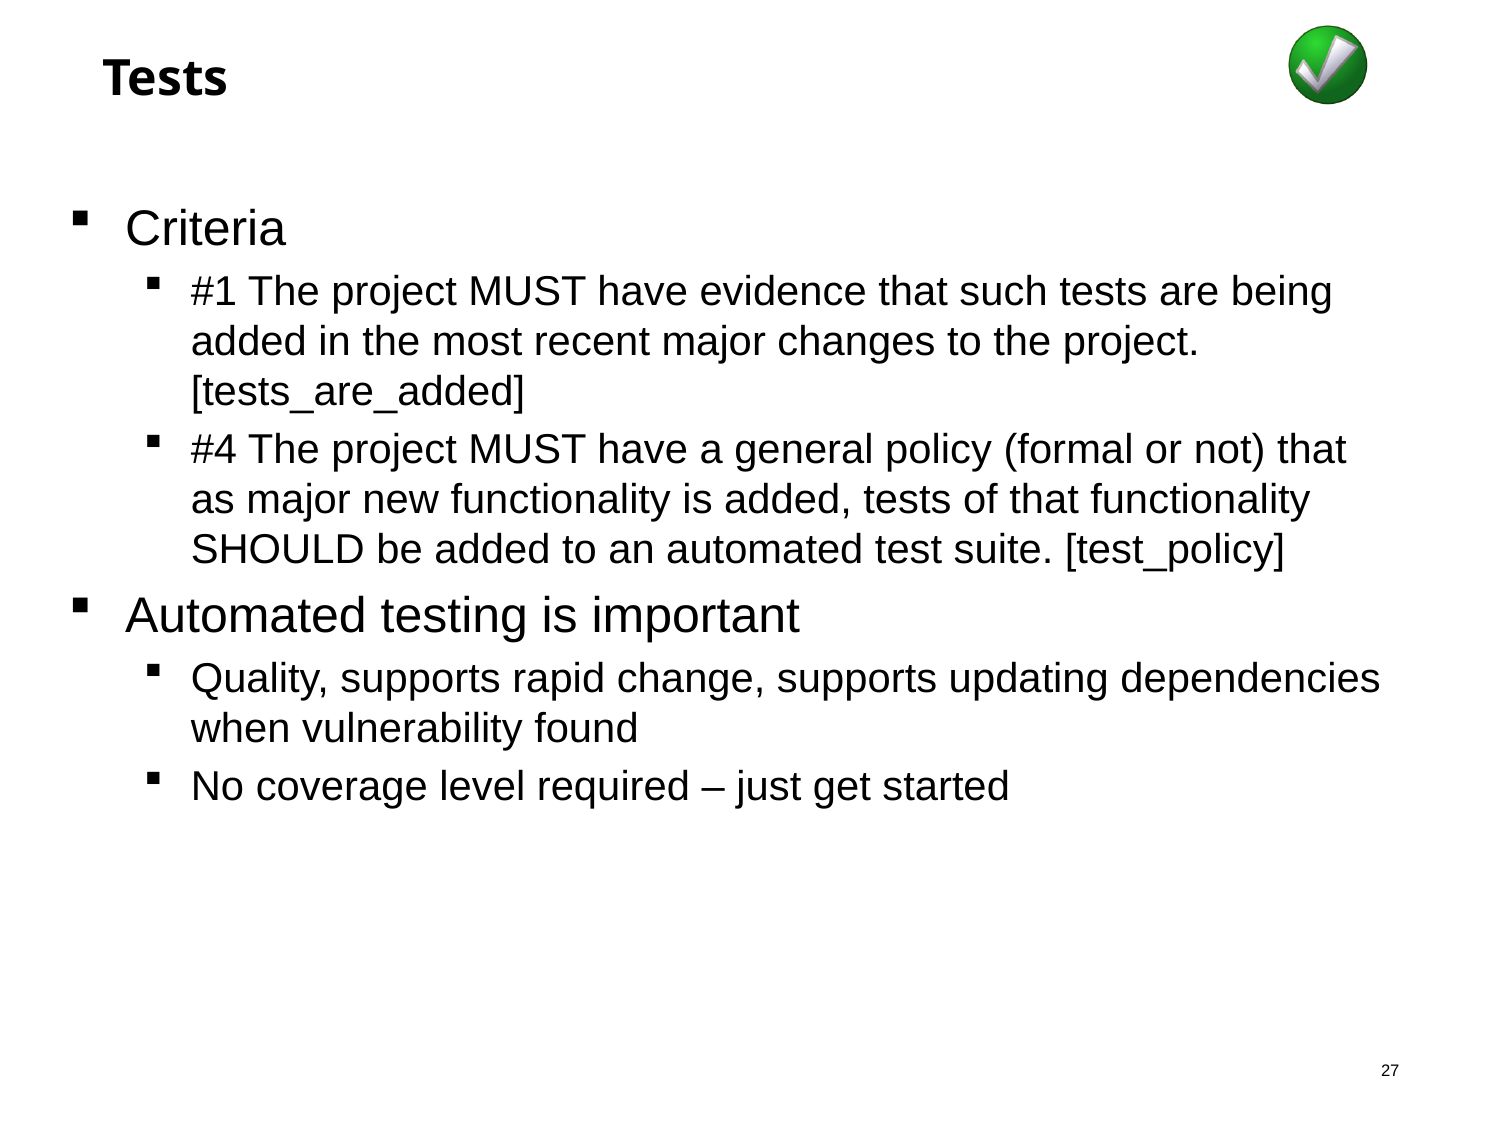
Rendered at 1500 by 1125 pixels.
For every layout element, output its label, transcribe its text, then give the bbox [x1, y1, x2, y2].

title Tests [87, 37, 1285, 113]
list Criteria #1 The project MUST have evidence that such tests are being added in the most recent major changes to the project. [tests_are_added] #4 The project MUST have a general policy (formal or not) that as major new functionality is added, tests of that functionality SHOULD be added to an automated test suite. [test_policy] Automated testing is important Quality, supports rapid change, supports updating dependencies when vulnerability found No coverage level required – just get started [53, 187, 1401, 1013]
picture [1287, 24, 1368, 106]
slide_number 26 [1101, 1012, 1415, 1088]
title Tests [1368, 37, 1376, 113]
